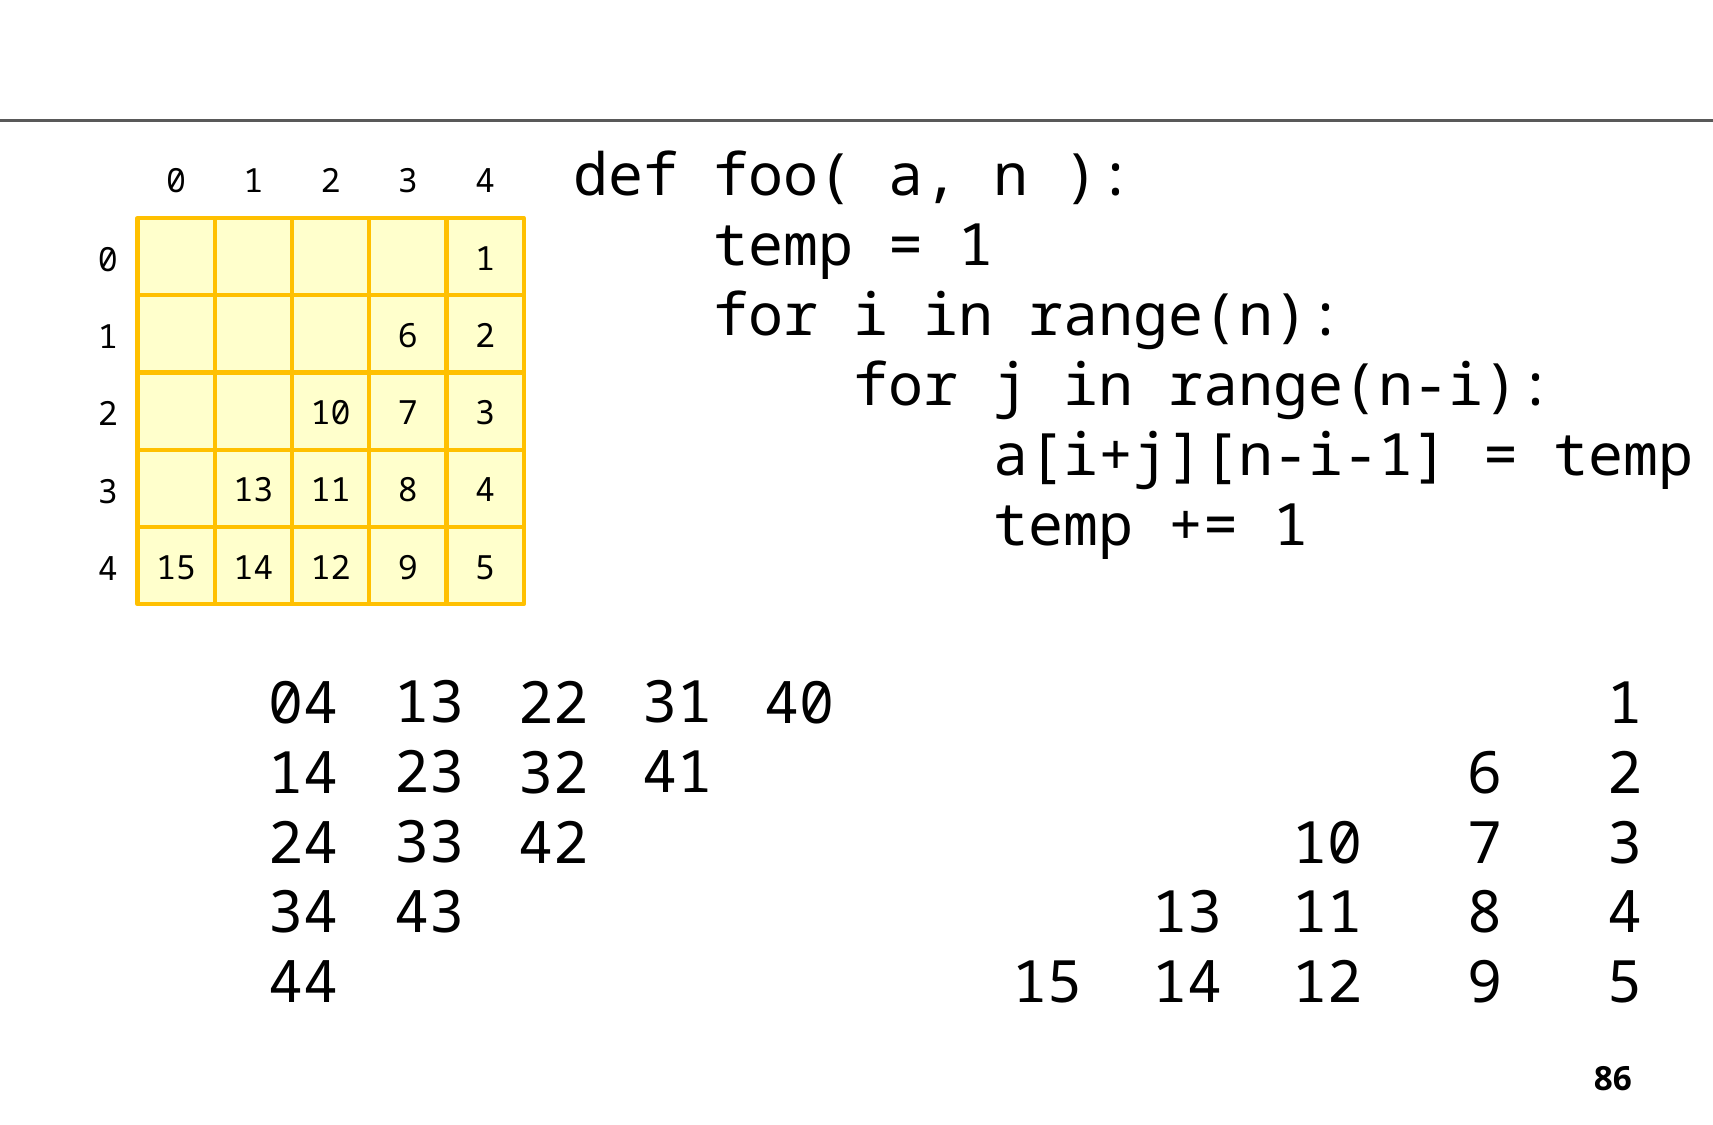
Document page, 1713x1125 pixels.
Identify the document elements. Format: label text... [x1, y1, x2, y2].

text_box 2 [444, 293, 526, 371]
text_box 8 [367, 448, 444, 525]
text_box 1 6 2 10 7 3 13 11 8 4 15 14 12 9 5 [927, 657, 1658, 1022]
text_box 1 [217, 139, 290, 220]
text_box [290, 293, 367, 371]
text_box 3 [67, 449, 149, 526]
text_box 22 32 42 [503, 657, 604, 882]
text_box def foo( a, n ): temp = 1 for i in range(n): for j in range(n-i): a[i+j][n-i-1] = temp temp += 1 [558, 130, 1709, 635]
text_box 0 [67, 217, 149, 294]
text_box 10 [290, 371, 367, 448]
text_box 04 14 24 34 44 [253, 657, 354, 1022]
text_box [149, 293, 213, 371]
text_box 2 [67, 372, 149, 449]
text_box 13 [213, 448, 290, 525]
text_box 31 41 [627, 657, 727, 812]
text_box [367, 220, 444, 293]
text_box 3 [367, 139, 444, 220]
text_box [290, 220, 367, 293]
text_box 9 [367, 525, 444, 606]
text_box 0 [135, 139, 217, 220]
text_box 12 [290, 525, 367, 606]
text_box [149, 371, 213, 448]
text_box 13 23 33 43 [379, 657, 480, 952]
text_box 7 [367, 371, 444, 448]
text_box [213, 220, 290, 293]
text_box 4 [444, 139, 526, 220]
text_box [213, 371, 290, 448]
text_box 5 [444, 525, 526, 606]
text_box [213, 293, 290, 371]
text_box 4 [67, 526, 149, 608]
text_box 1 [67, 294, 149, 372]
text_box 40 [749, 657, 850, 743]
text_box 1 [444, 220, 526, 293]
text_box 3 [444, 371, 526, 448]
text_box 4 [444, 448, 526, 525]
text_box 11 [290, 448, 367, 525]
text_box 15 [149, 525, 213, 606]
text_box 2 [290, 139, 367, 220]
text_box [149, 220, 213, 293]
text_box 14 [213, 525, 290, 606]
text_box [149, 448, 213, 525]
text_box 6 [367, 293, 444, 371]
